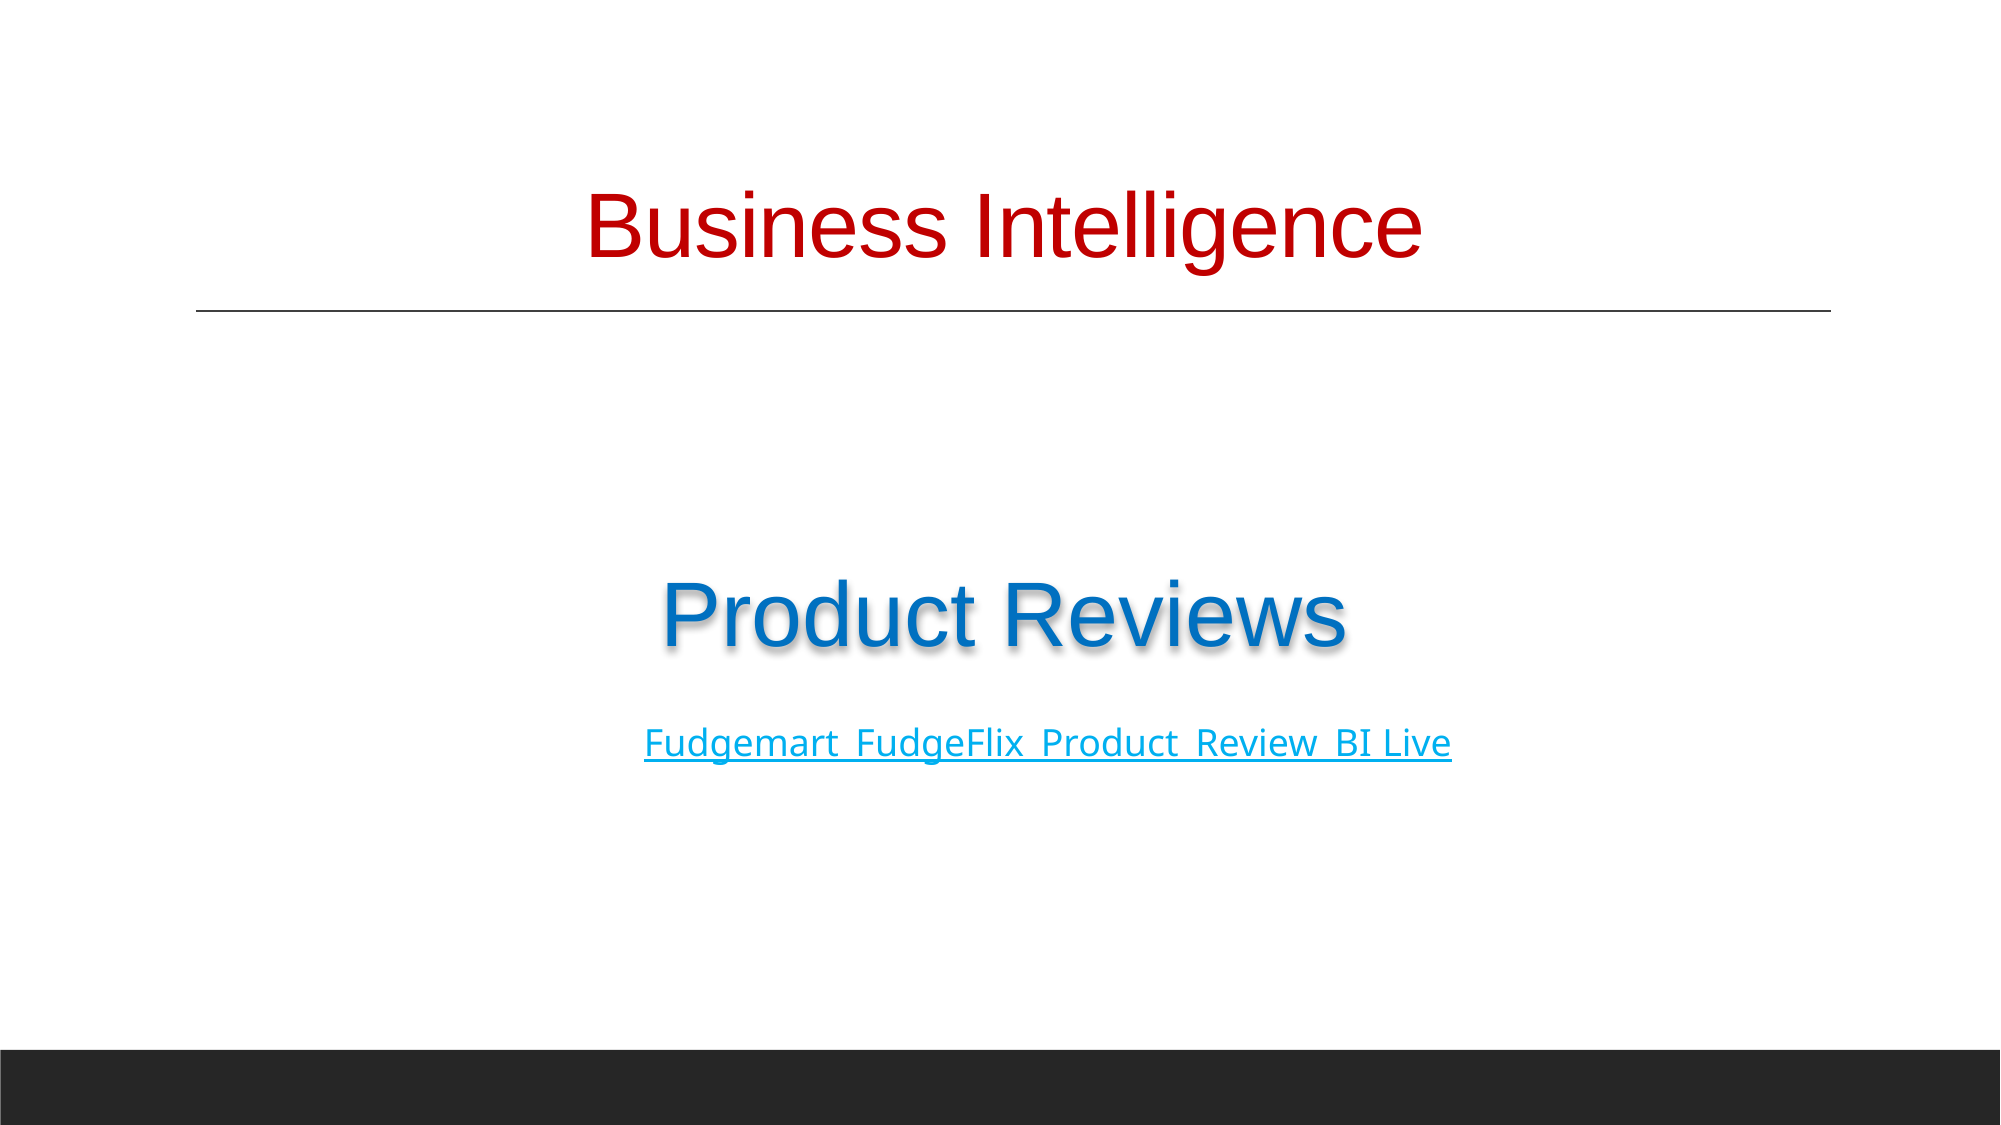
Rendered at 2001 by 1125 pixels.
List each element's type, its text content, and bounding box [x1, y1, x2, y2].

text_box Fudgemart_FudgeFlix_Product_Review_BI Live [629, 711, 1629, 778]
title Business Intelligence [180, 147, 1830, 285]
text_box Product Reviews [645, 547, 1365, 672]
